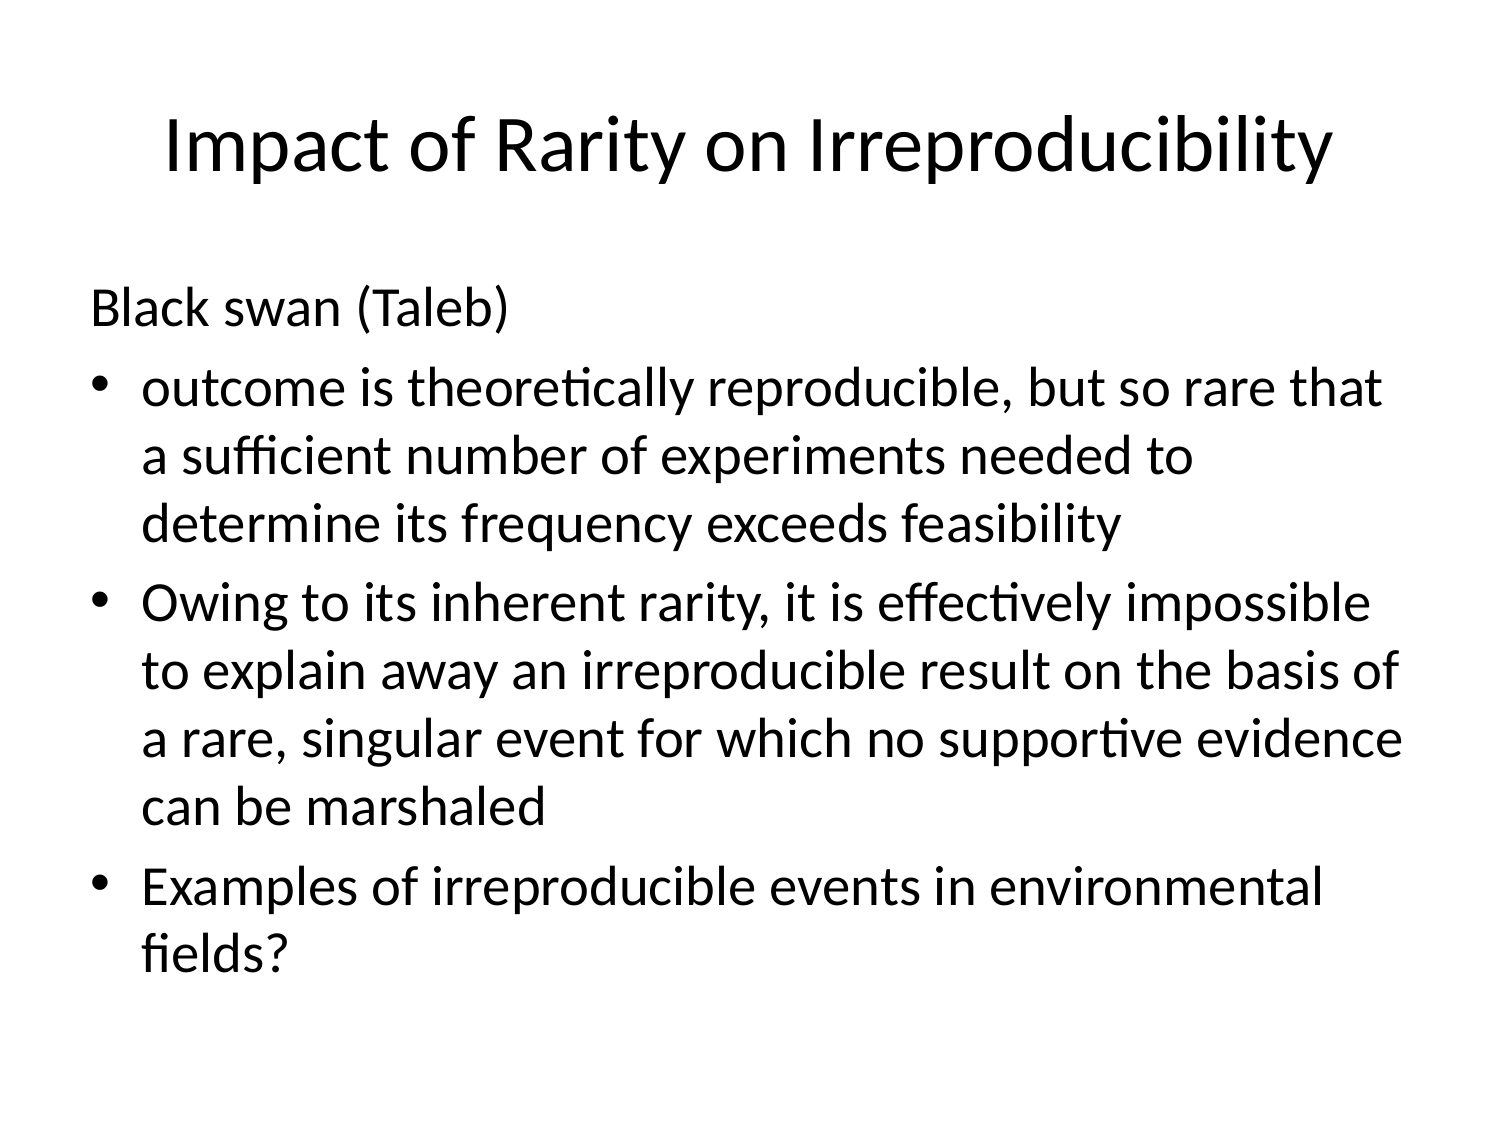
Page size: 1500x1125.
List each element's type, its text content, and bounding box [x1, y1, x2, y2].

list Black swan (Taleb) outcome is theoretically reproducible, but so rare that a sufficient number of experiments needed to determine its frequency exceeds feasibility Owing to its inherent rarity, it is effectively impossible to explain away an irreproducible result on the basis of a rare, singular event for which no supportive evidence can be marshaled Examples of irreproducible events in environmental fields? [75, 262, 1425, 1005]
title Impact of Rarity on Irreproducibility [75, 45, 1425, 233]
